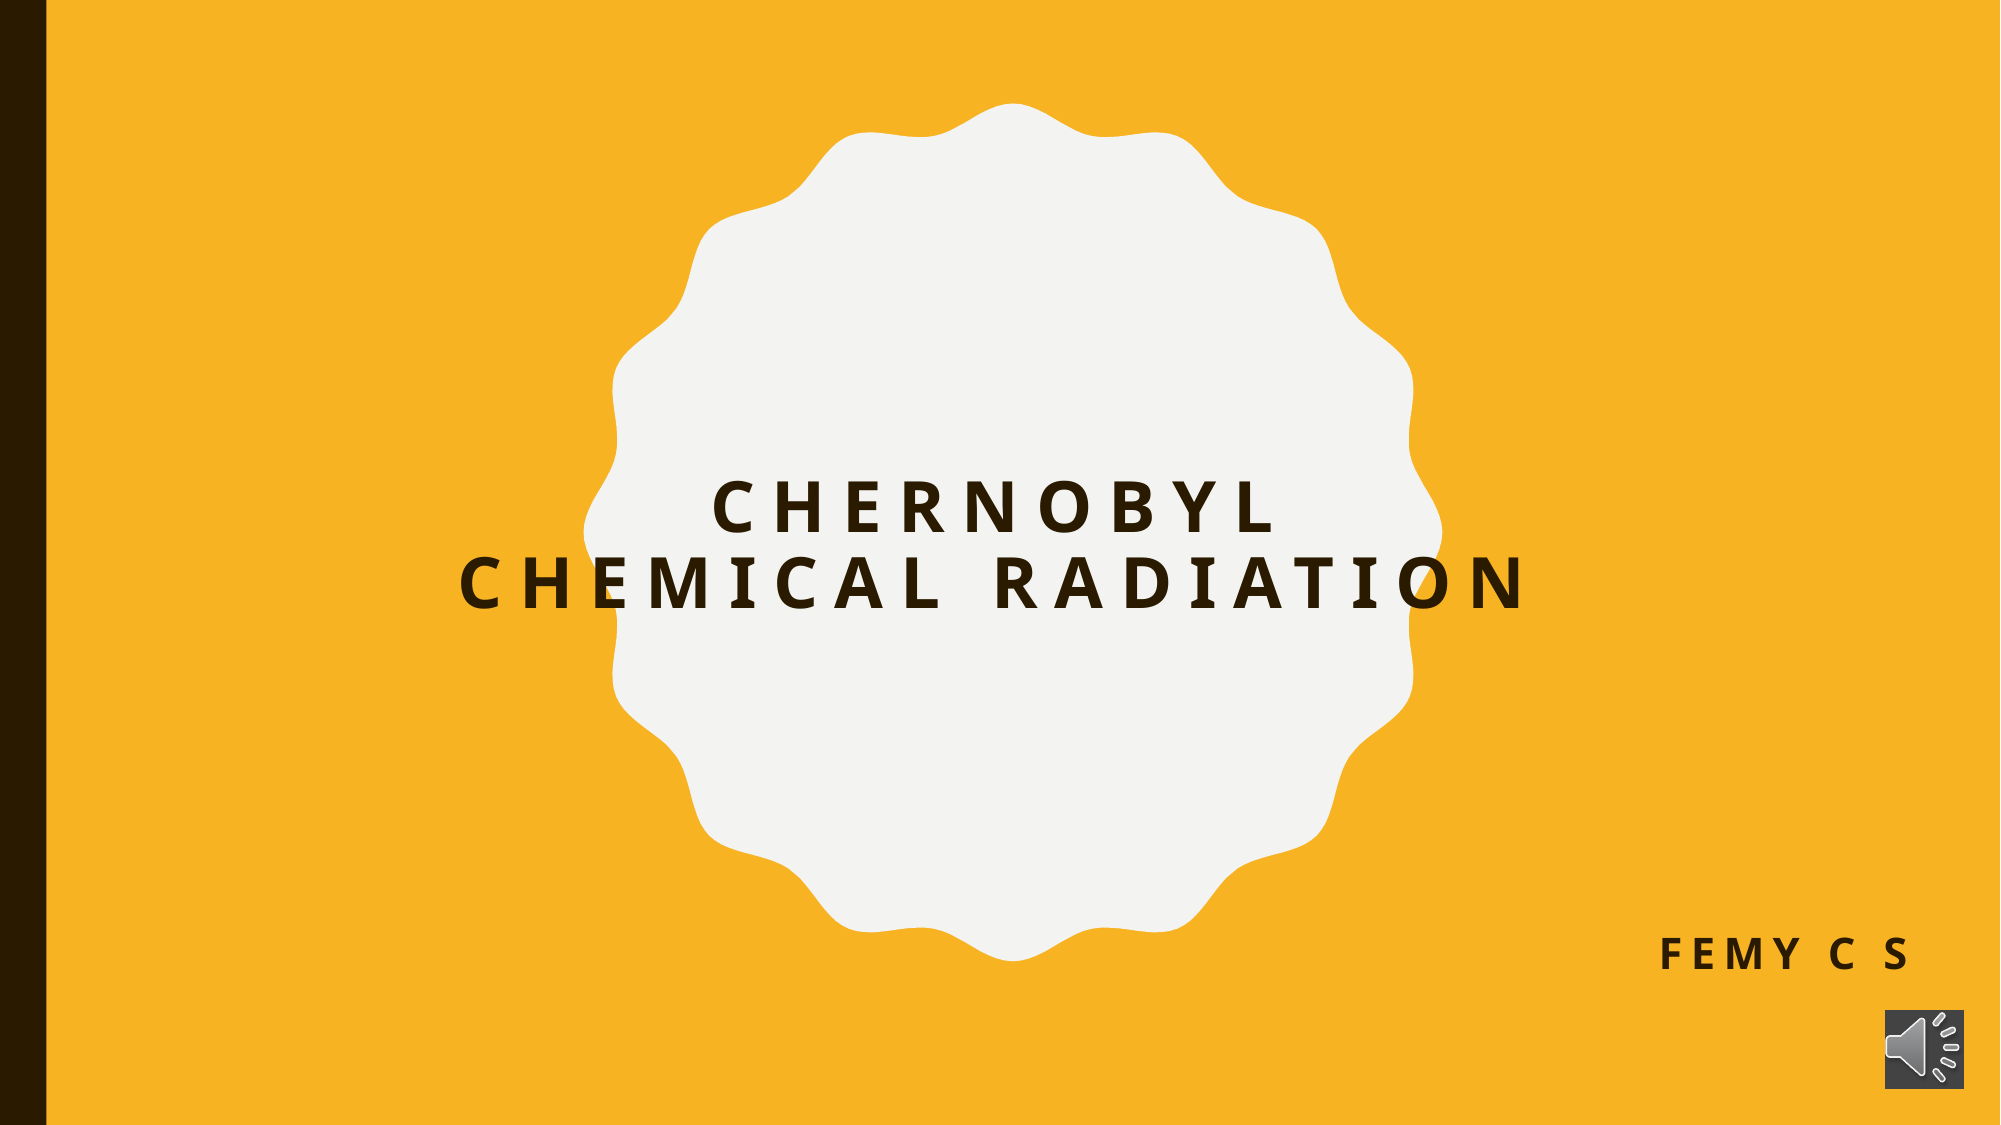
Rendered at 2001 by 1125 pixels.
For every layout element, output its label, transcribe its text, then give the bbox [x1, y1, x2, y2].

picture [1884, 1009, 1965, 1090]
subtitle FEMY C S [603, 866, 1923, 988]
title Chernobyl Chemical Radiation [441, 364, 1560, 739]
